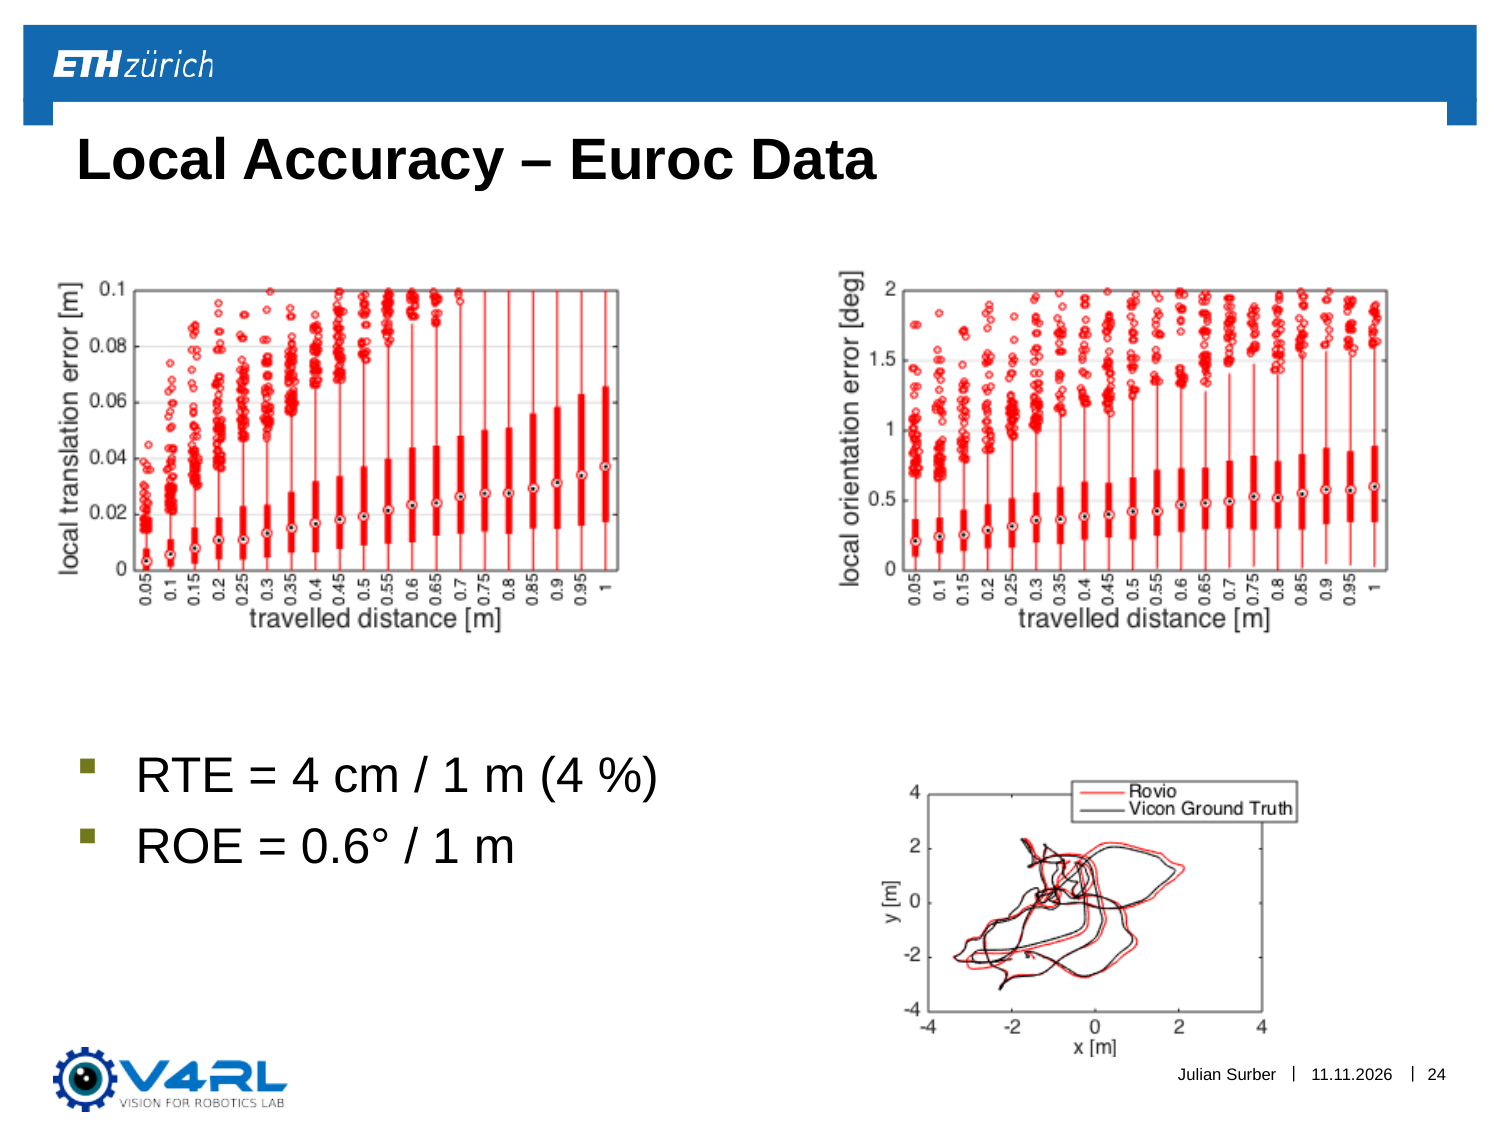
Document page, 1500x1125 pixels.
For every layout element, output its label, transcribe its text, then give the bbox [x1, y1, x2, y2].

picture [872, 772, 1303, 1057]
slide_number 24 [1415, 1034, 1459, 1112]
footer Julian Surber [750, 1034, 1277, 1112]
picture [822, 260, 1448, 652]
picture [52, 260, 678, 652]
picture [53, 1047, 295, 1112]
list RTE = 4 cm / 1 m (4 %) ROE = 0.6° / 1 m [53, 320, 1447, 1023]
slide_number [1302, 1034, 1403, 1112]
title Local Accuracy – Euroc Data [53, 101, 1447, 262]
